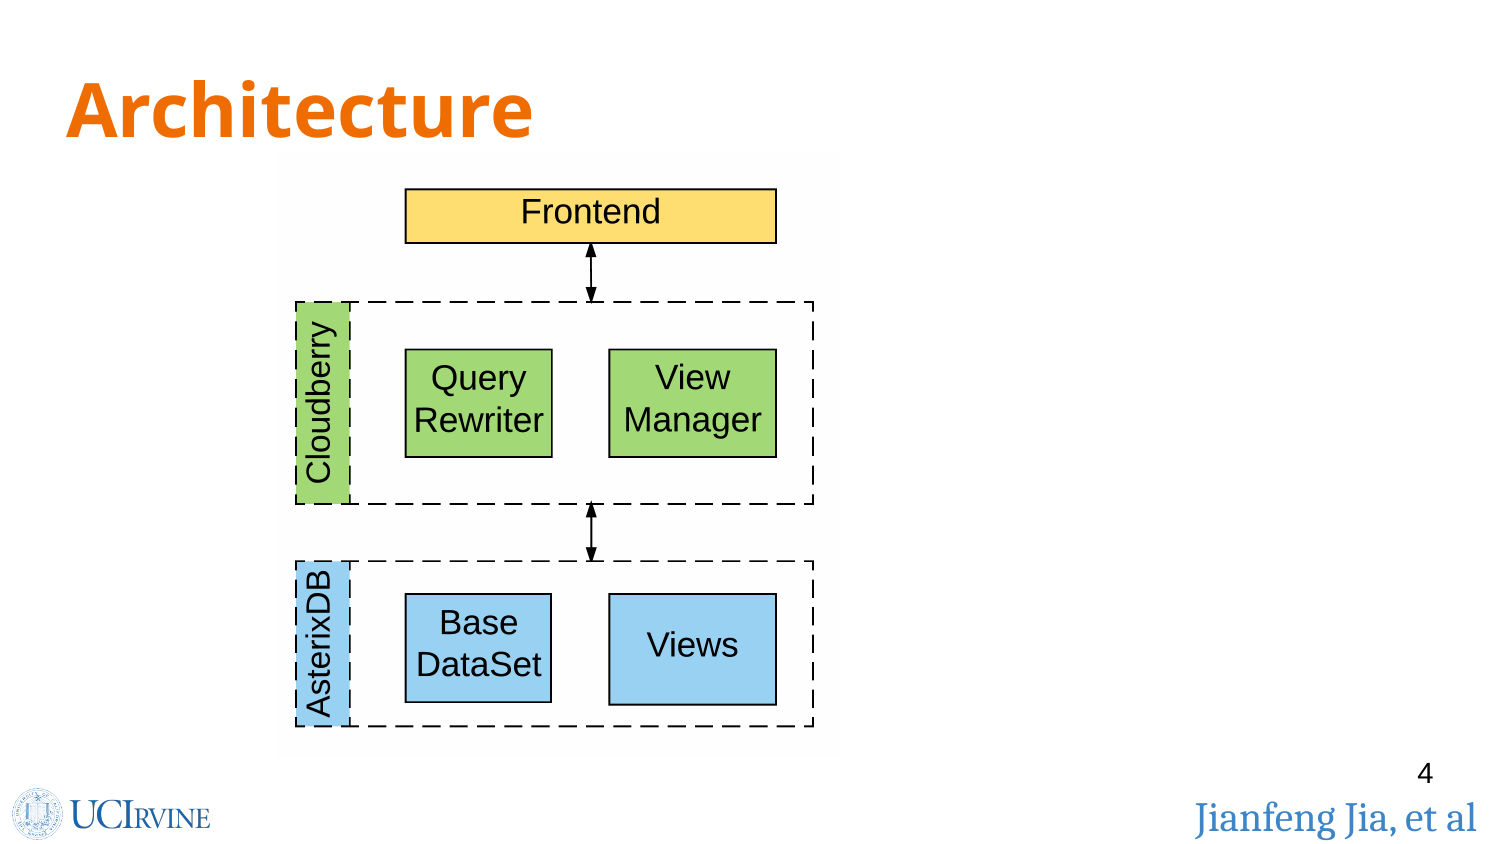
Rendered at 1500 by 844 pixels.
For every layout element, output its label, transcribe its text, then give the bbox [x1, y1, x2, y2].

slide_number ‹#› [1402, 739, 1493, 805]
picture [276, 152, 841, 758]
title Architecture [51, 48, 1449, 164]
picture [12, 788, 210, 840]
